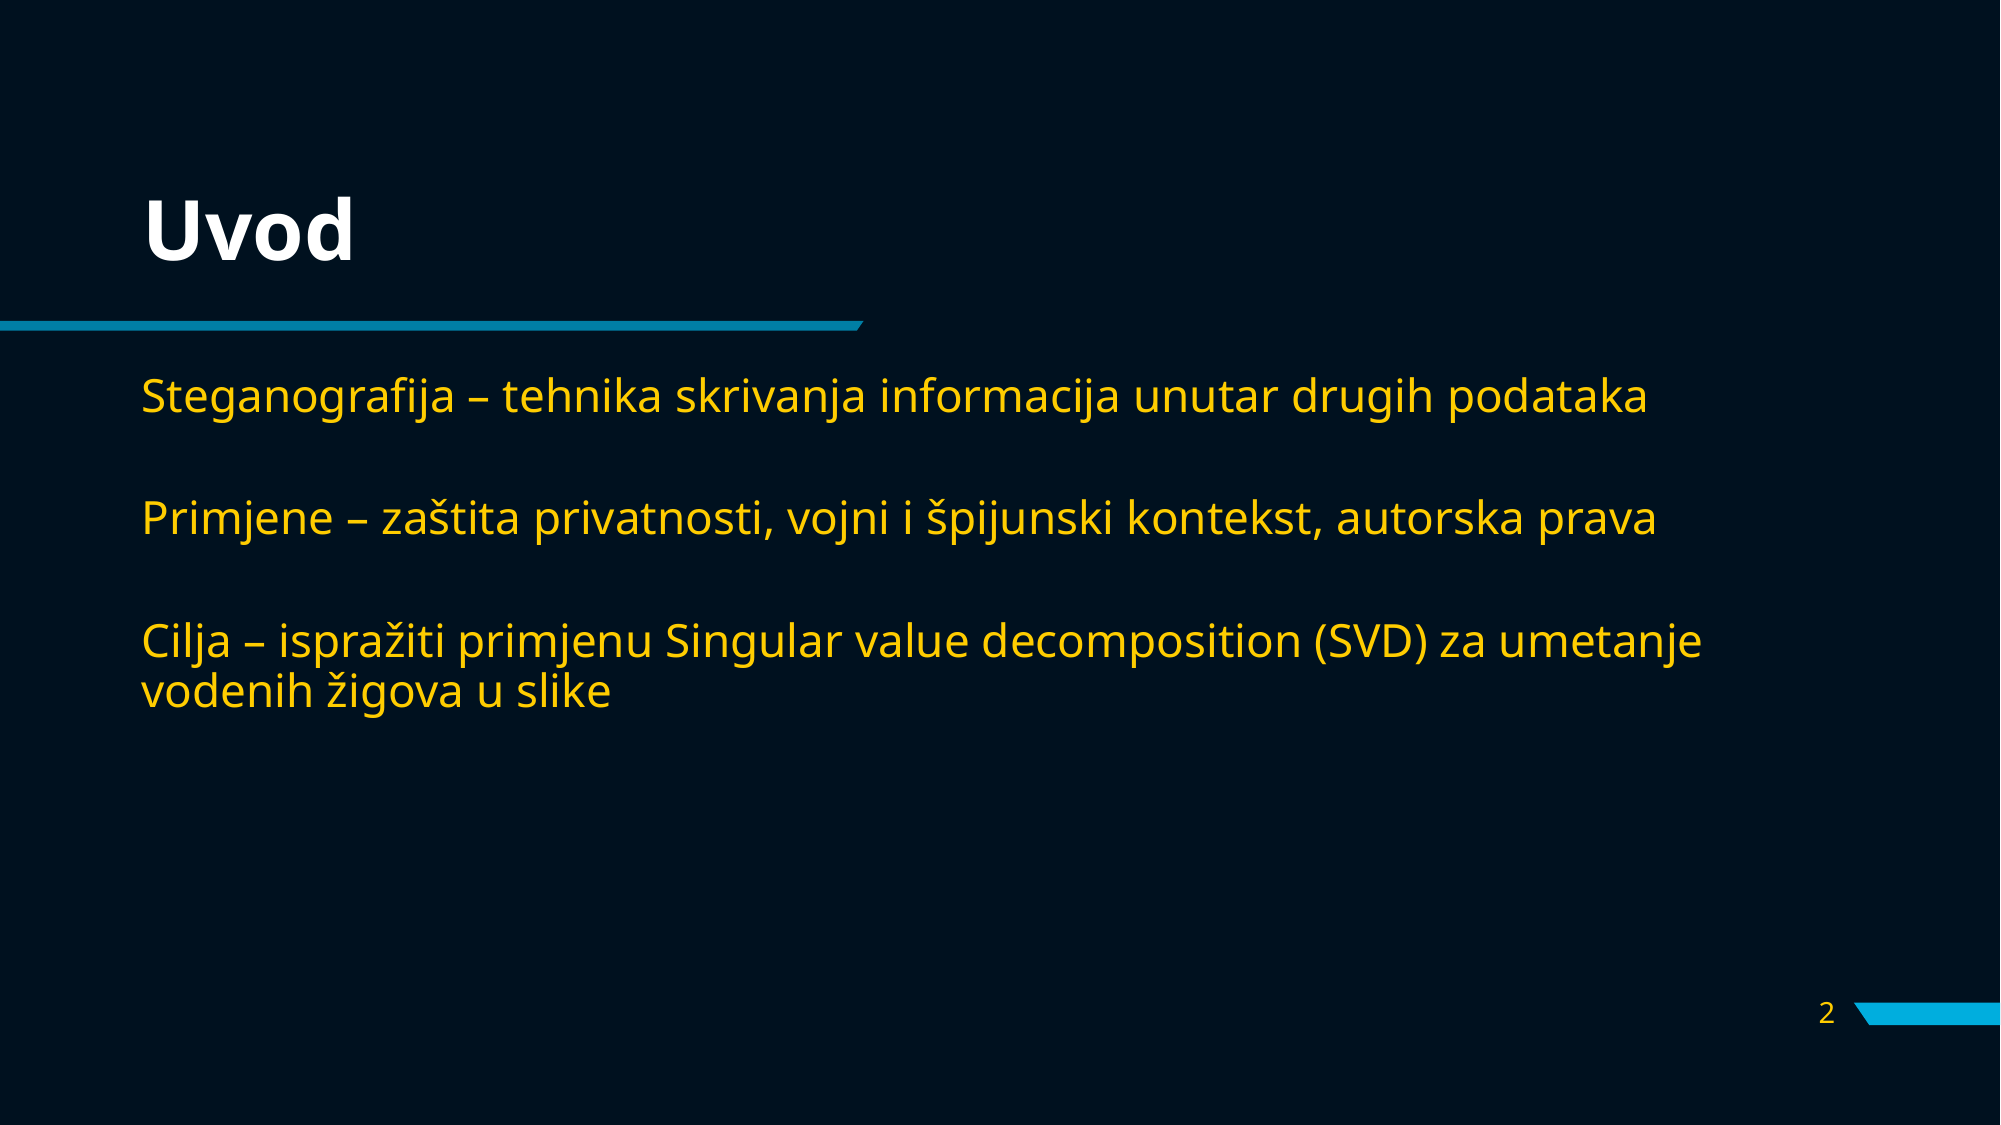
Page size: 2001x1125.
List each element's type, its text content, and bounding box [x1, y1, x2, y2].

text_box Primjene – zaštita privatnosti, vojni i špijunski kontekst, autorska prava [126, 487, 1740, 610]
text_box Cilja – ispražiti primjenu Singular value decomposition (SVD) za umetanje vodenih žigova u slike [126, 610, 1740, 734]
list Steganografija – tehnika skrivanja informacija unutar drugih podataka [126, 365, 1740, 487]
title Uvod [127, 169, 957, 298]
slide_number 2 [1760, 984, 1851, 1045]
